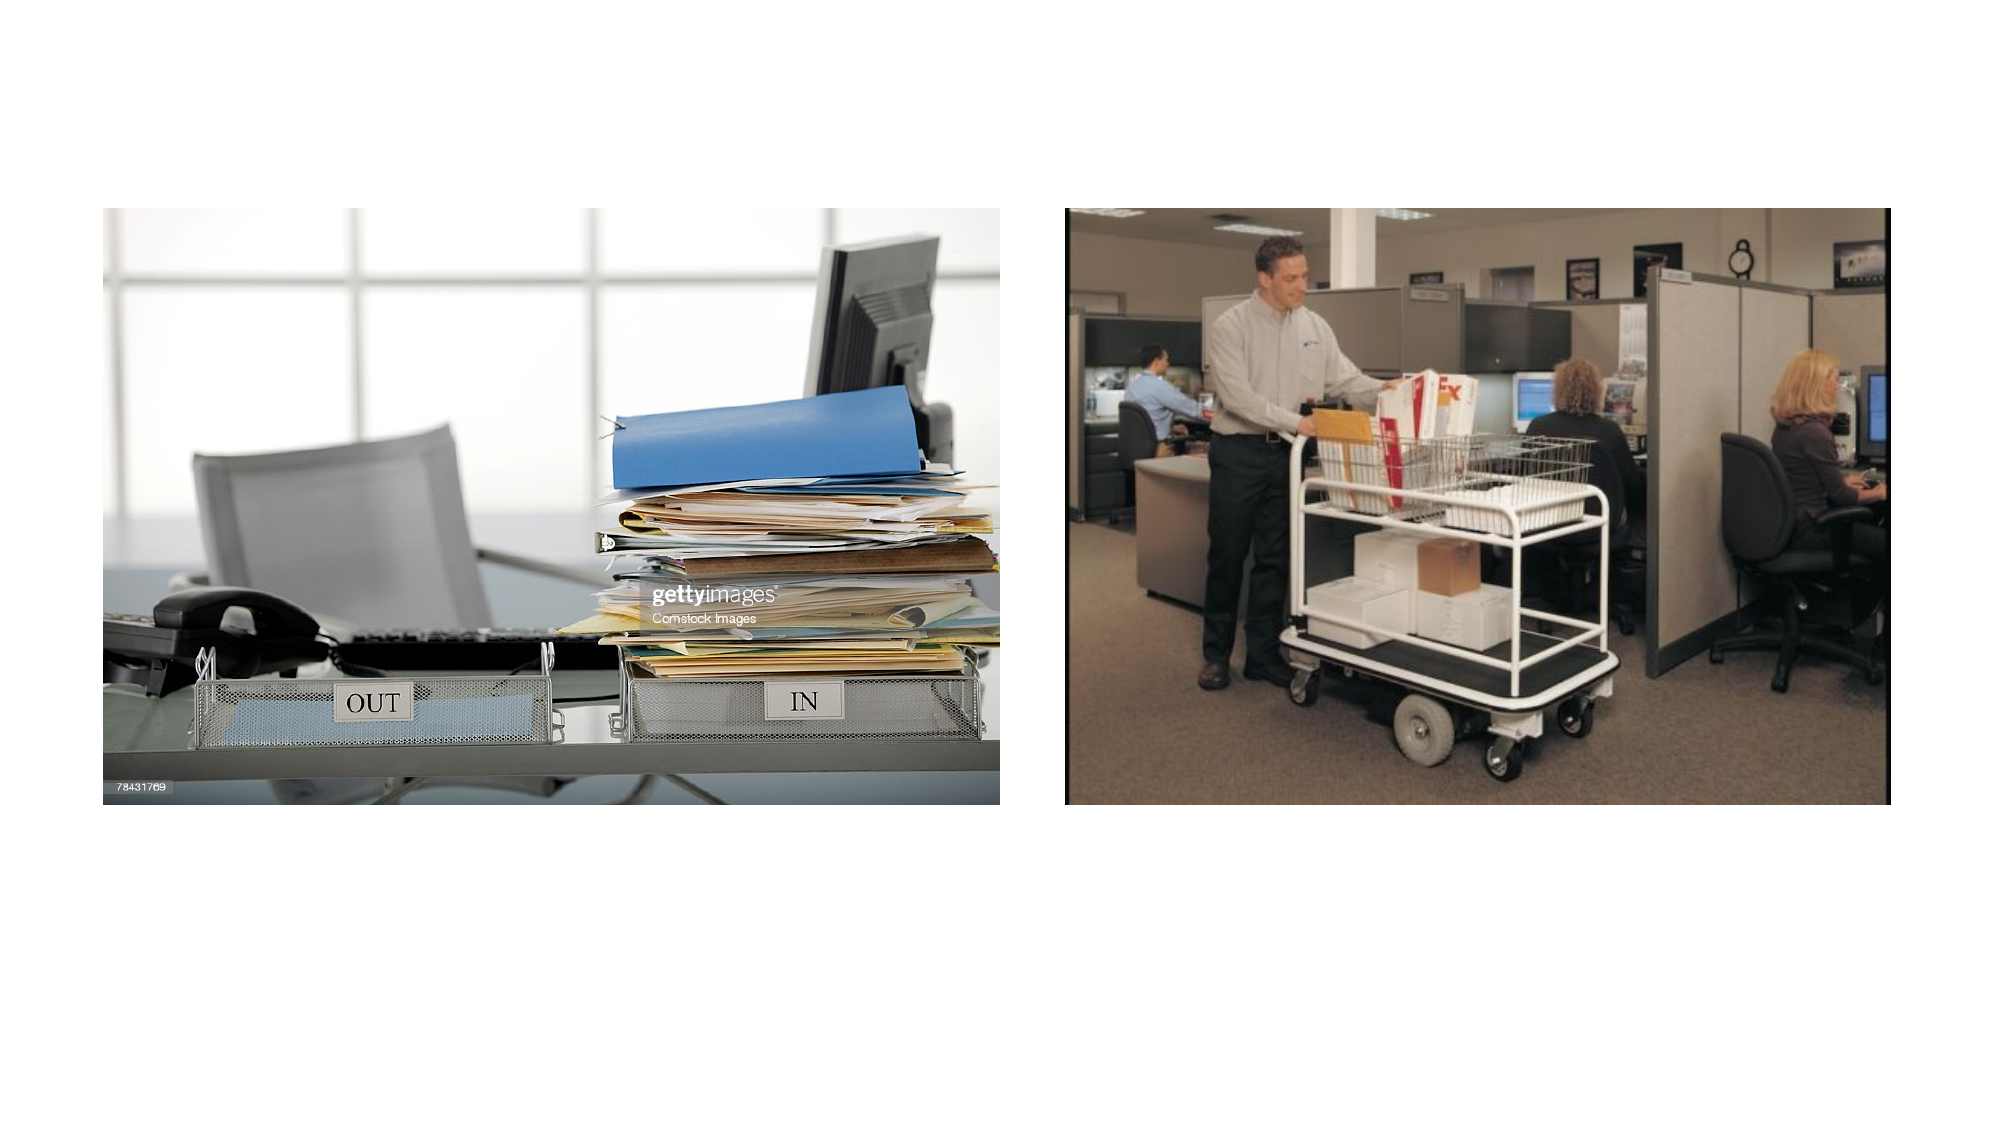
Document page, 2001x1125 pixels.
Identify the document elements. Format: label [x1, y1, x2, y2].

picture [103, 208, 1000, 805]
picture [1065, 208, 1891, 805]
